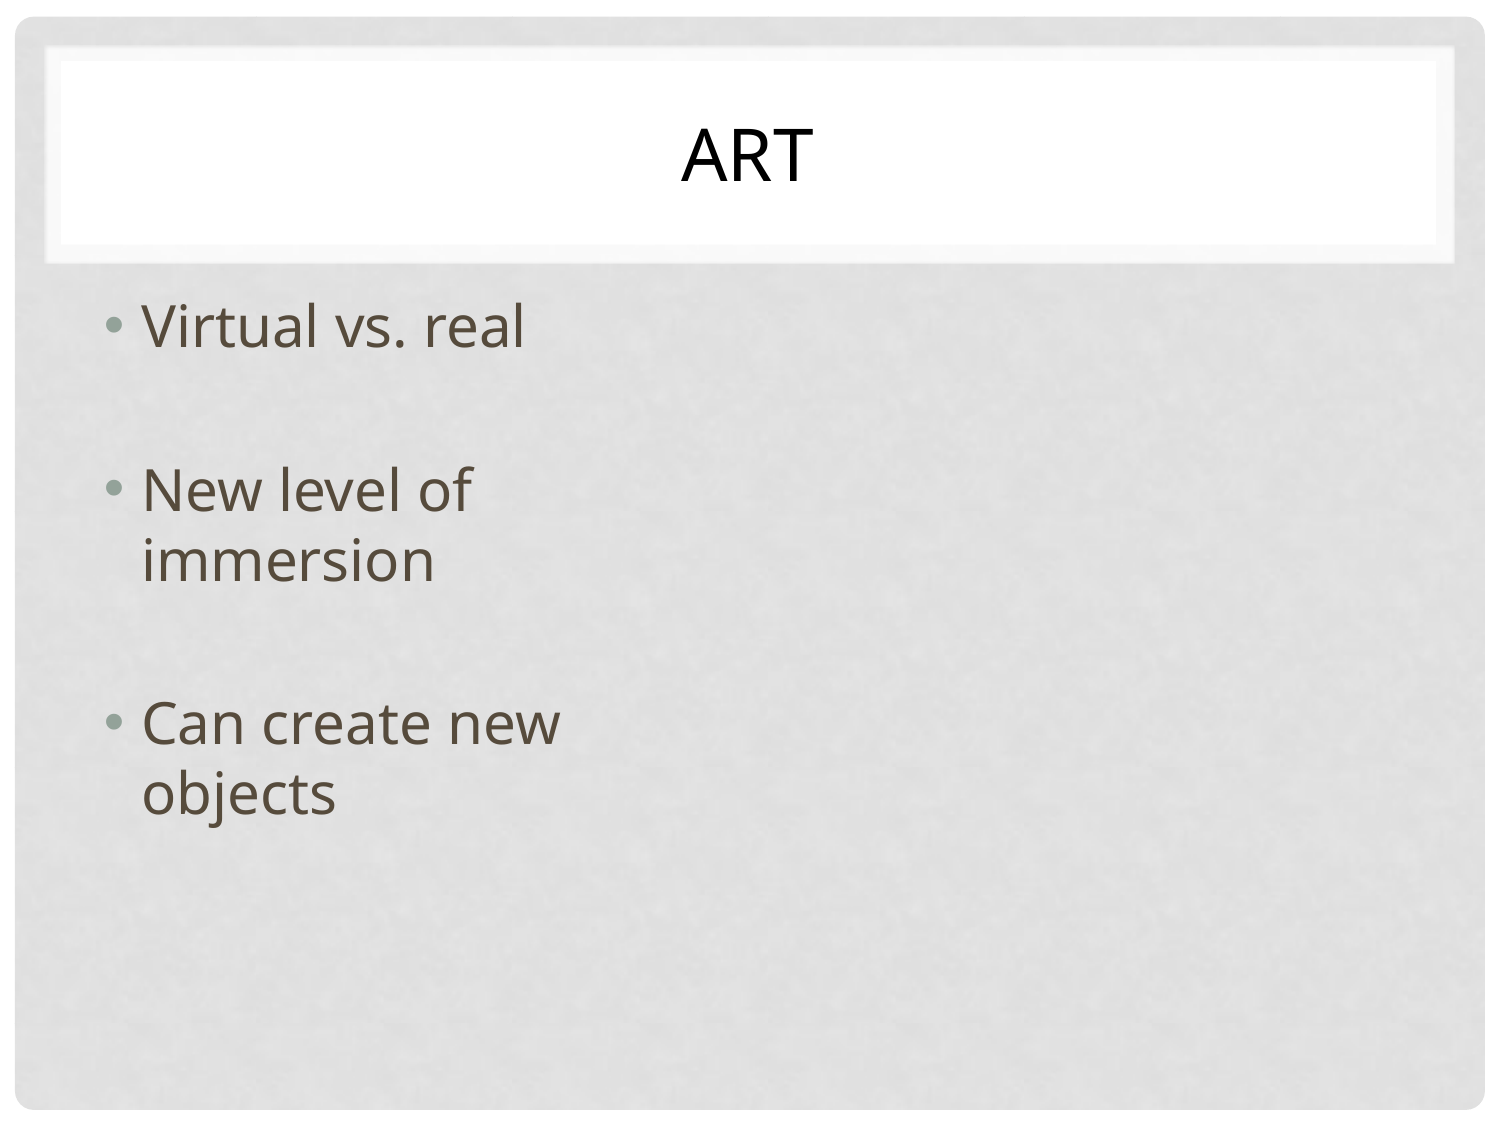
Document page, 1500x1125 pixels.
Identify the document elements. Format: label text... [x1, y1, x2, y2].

list Virtual vs. real New level of immersion Can create new objects [69, 281, 733, 1005]
title Art [69, 66, 1425, 238]
